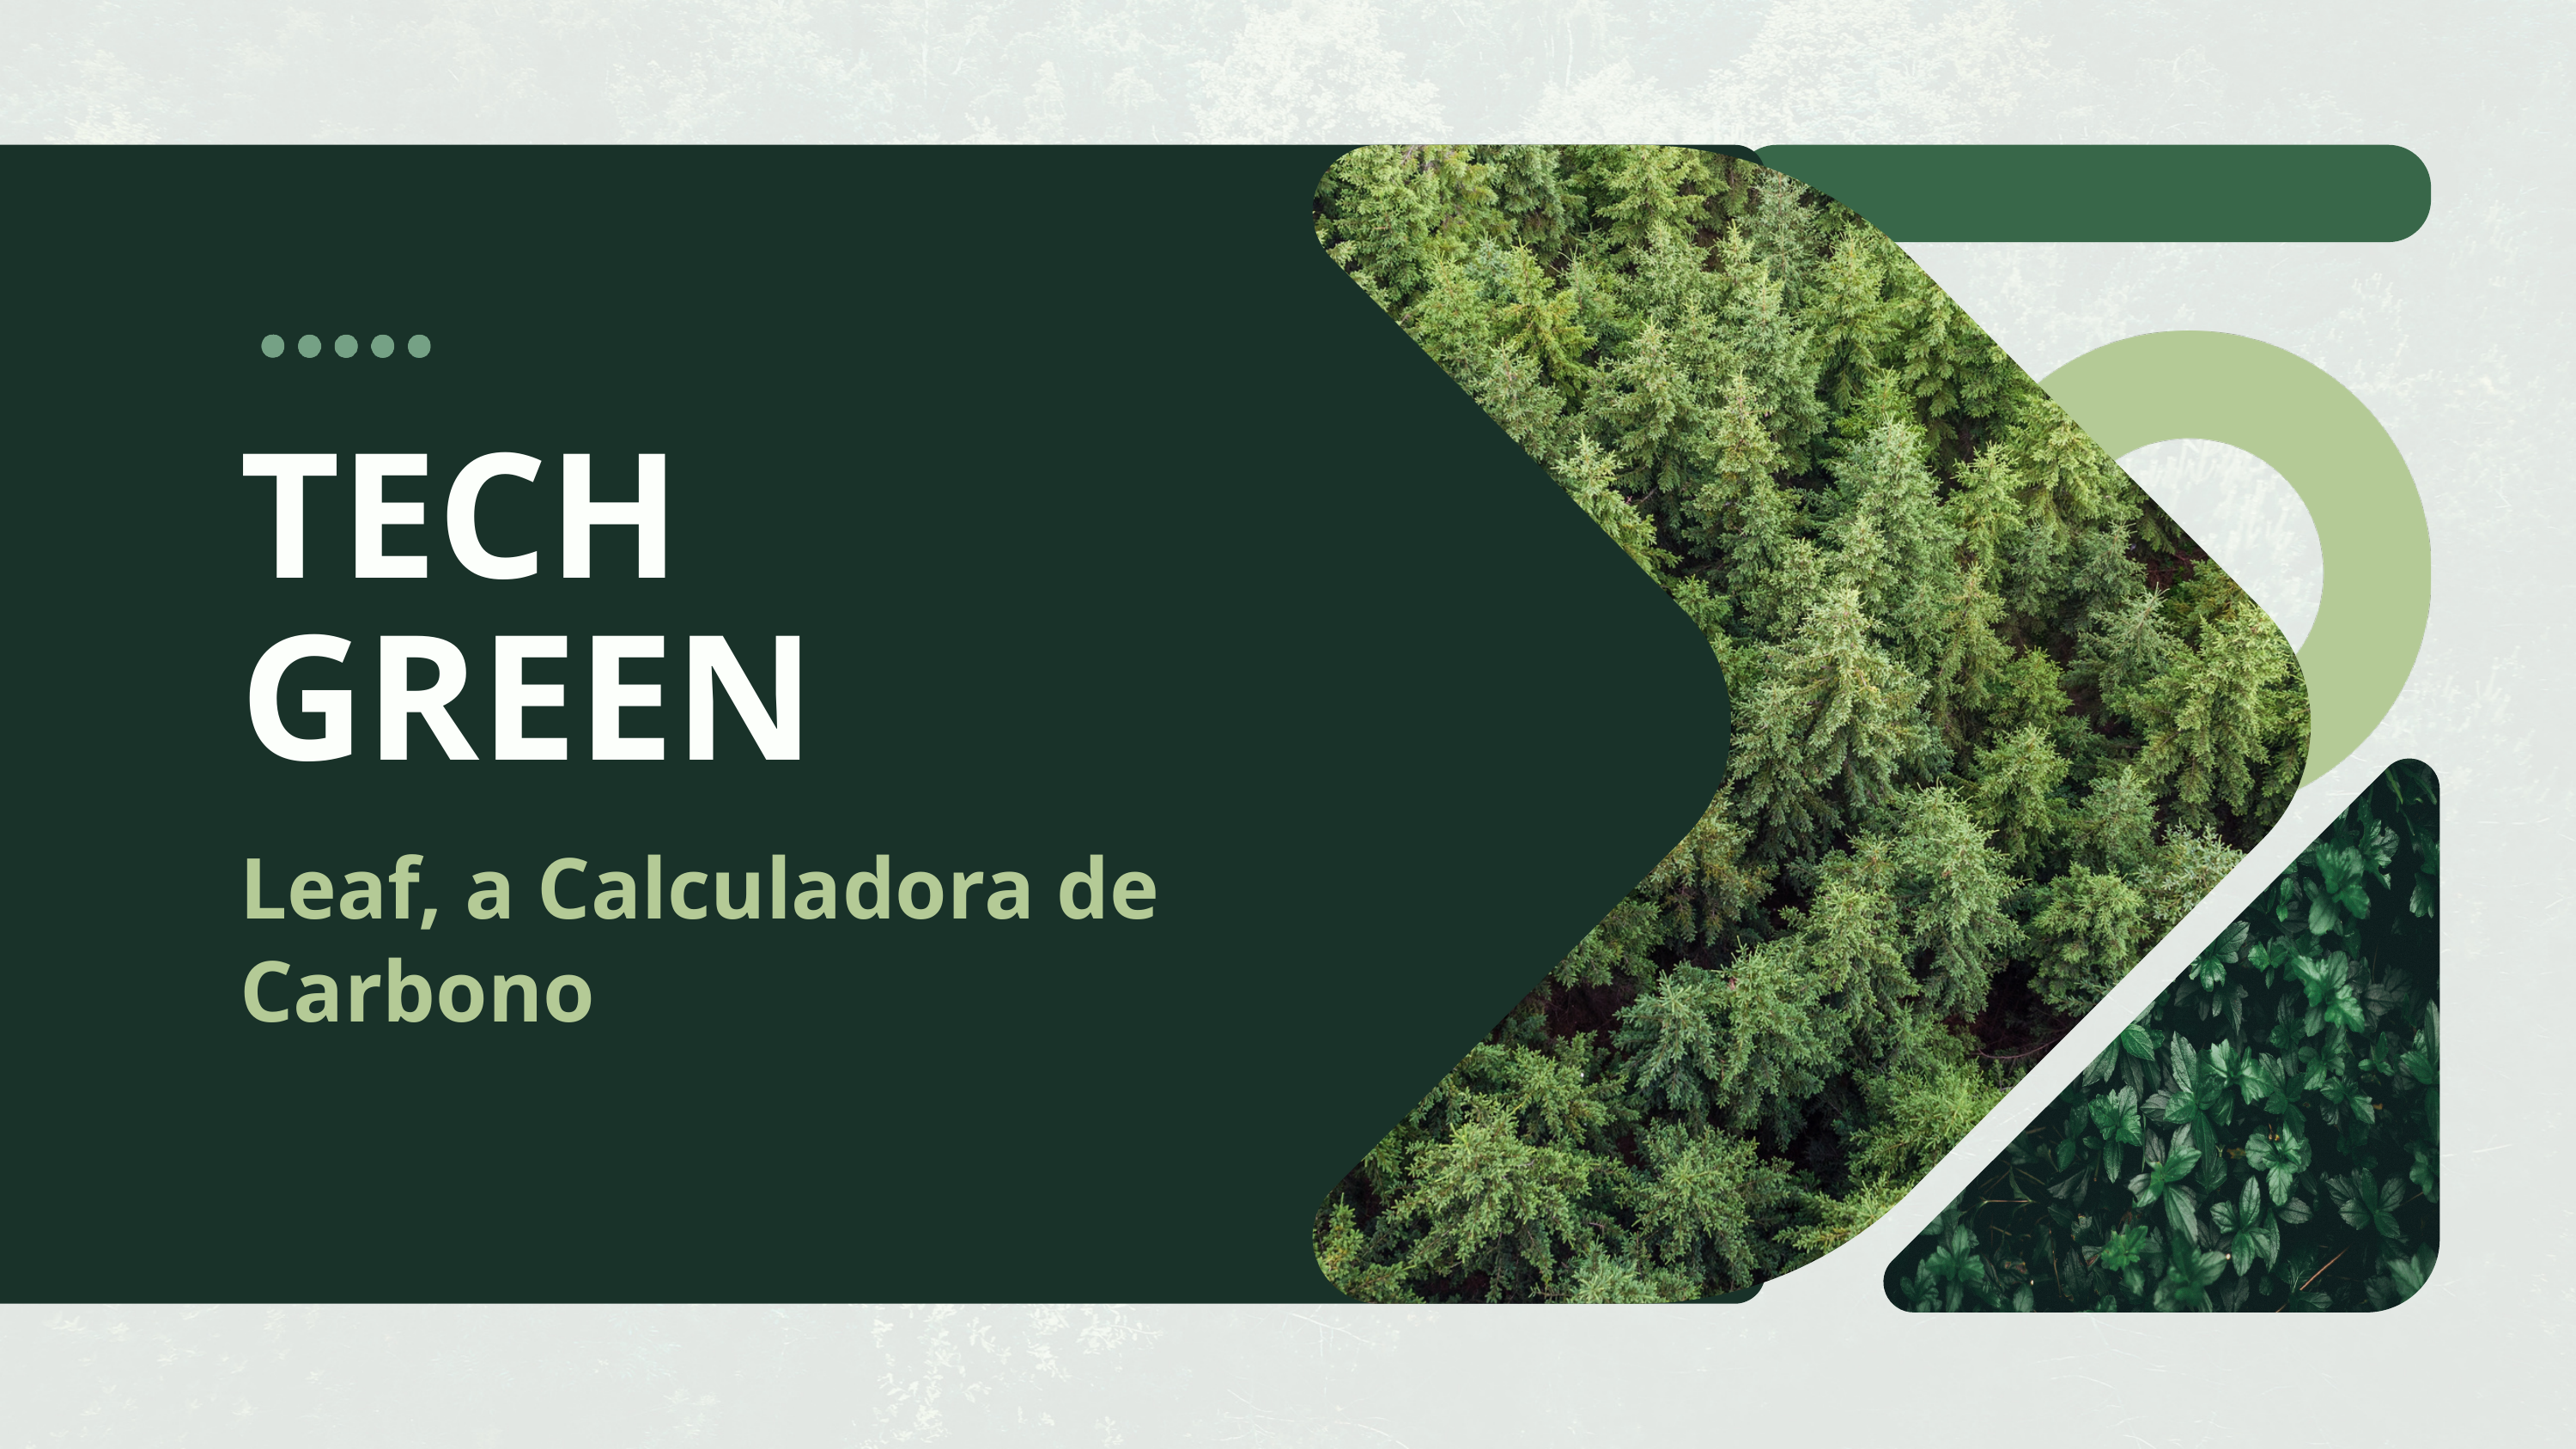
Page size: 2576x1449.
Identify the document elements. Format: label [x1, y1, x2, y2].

picture [1893, 1304, 2401, 1313]
text_box [2379, 144, 2432, 243]
picture [2432, 768, 2440, 1273]
text_box [1218, 144, 2379, 1304]
text_box [0, 0, 2576, 1449]
text_box [1849, 724, 2432, 1304]
text_box [0, 144, 1217, 1304]
text_box [2380, 330, 2432, 724]
